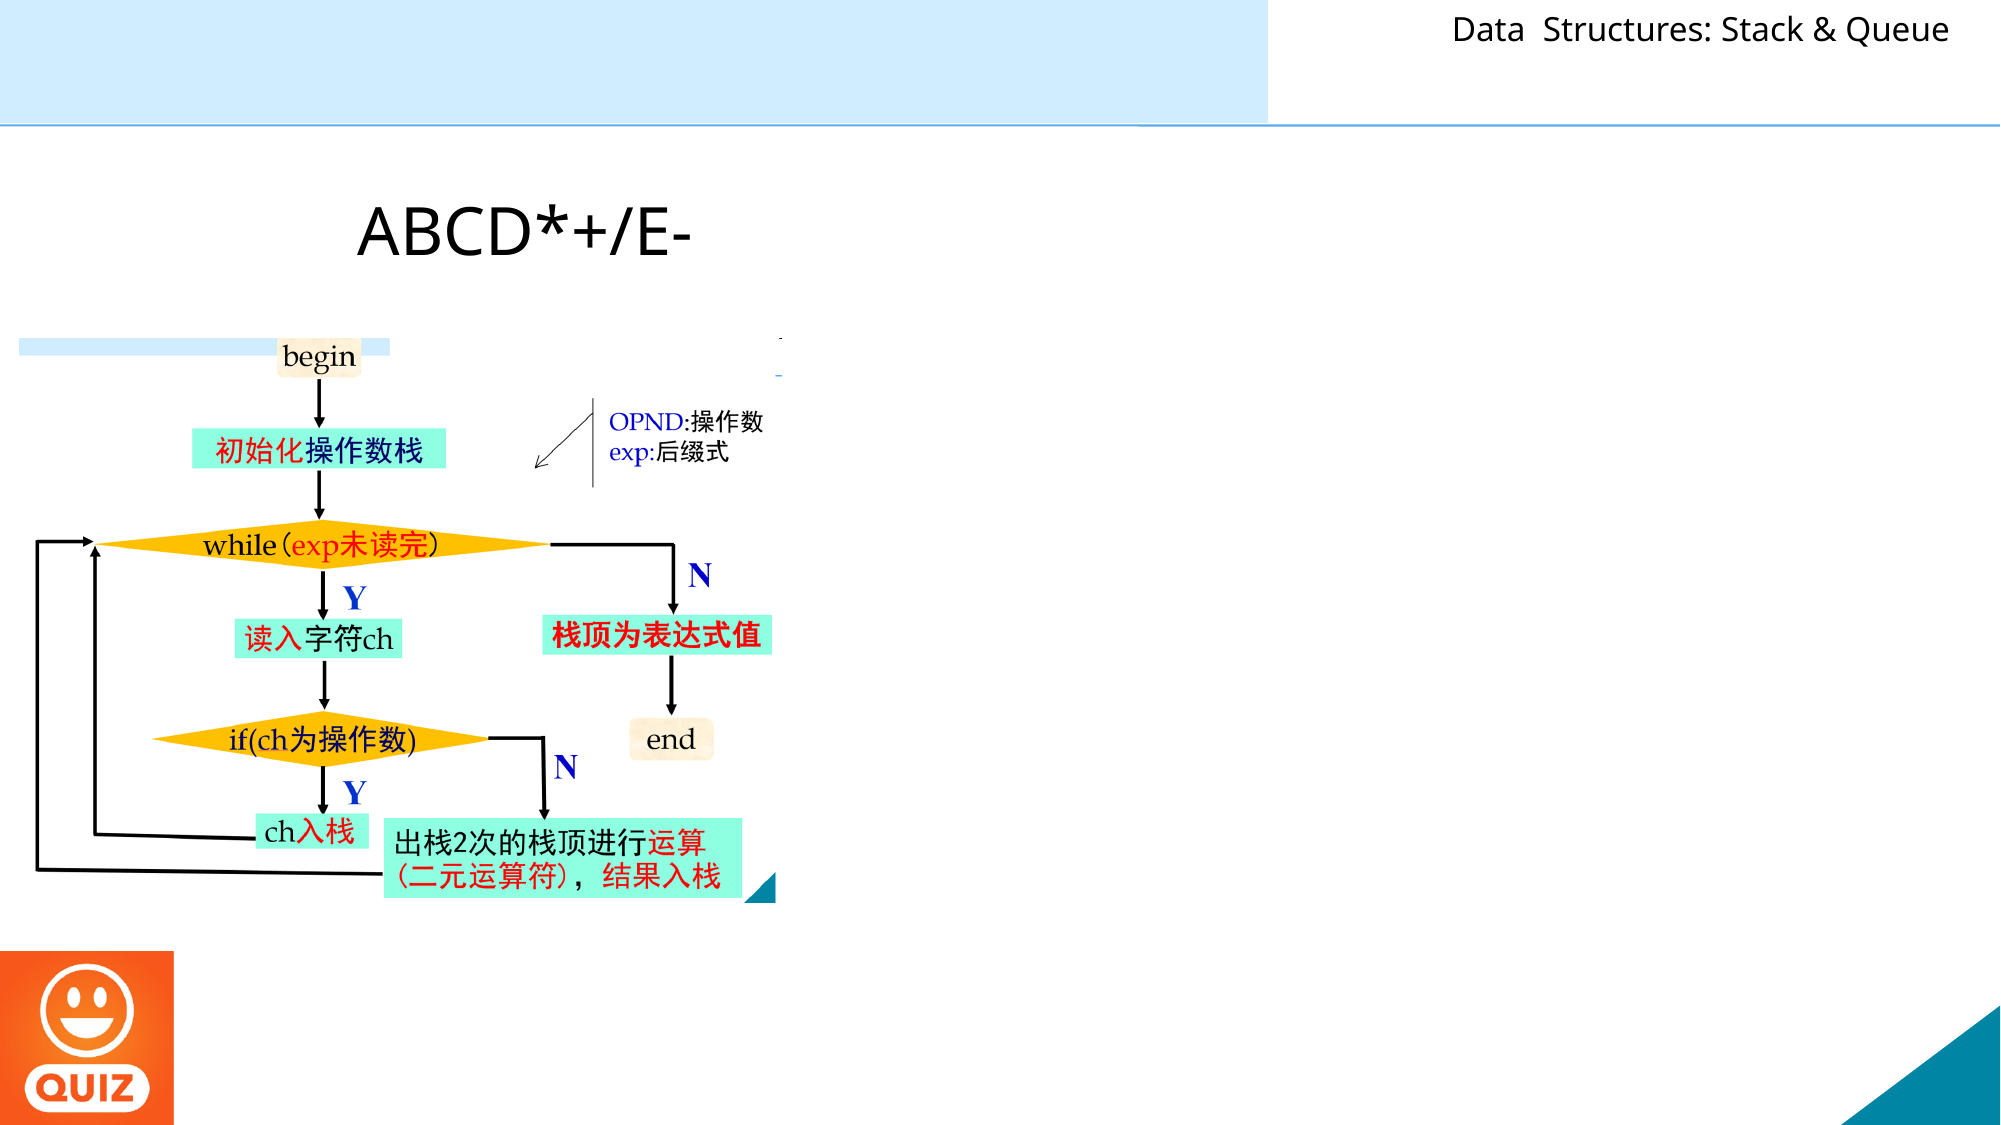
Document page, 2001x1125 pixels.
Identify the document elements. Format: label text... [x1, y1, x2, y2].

picture [0, 951, 174, 1125]
picture [19, 338, 782, 903]
text_box ABCD*+/E- [342, 181, 780, 276]
